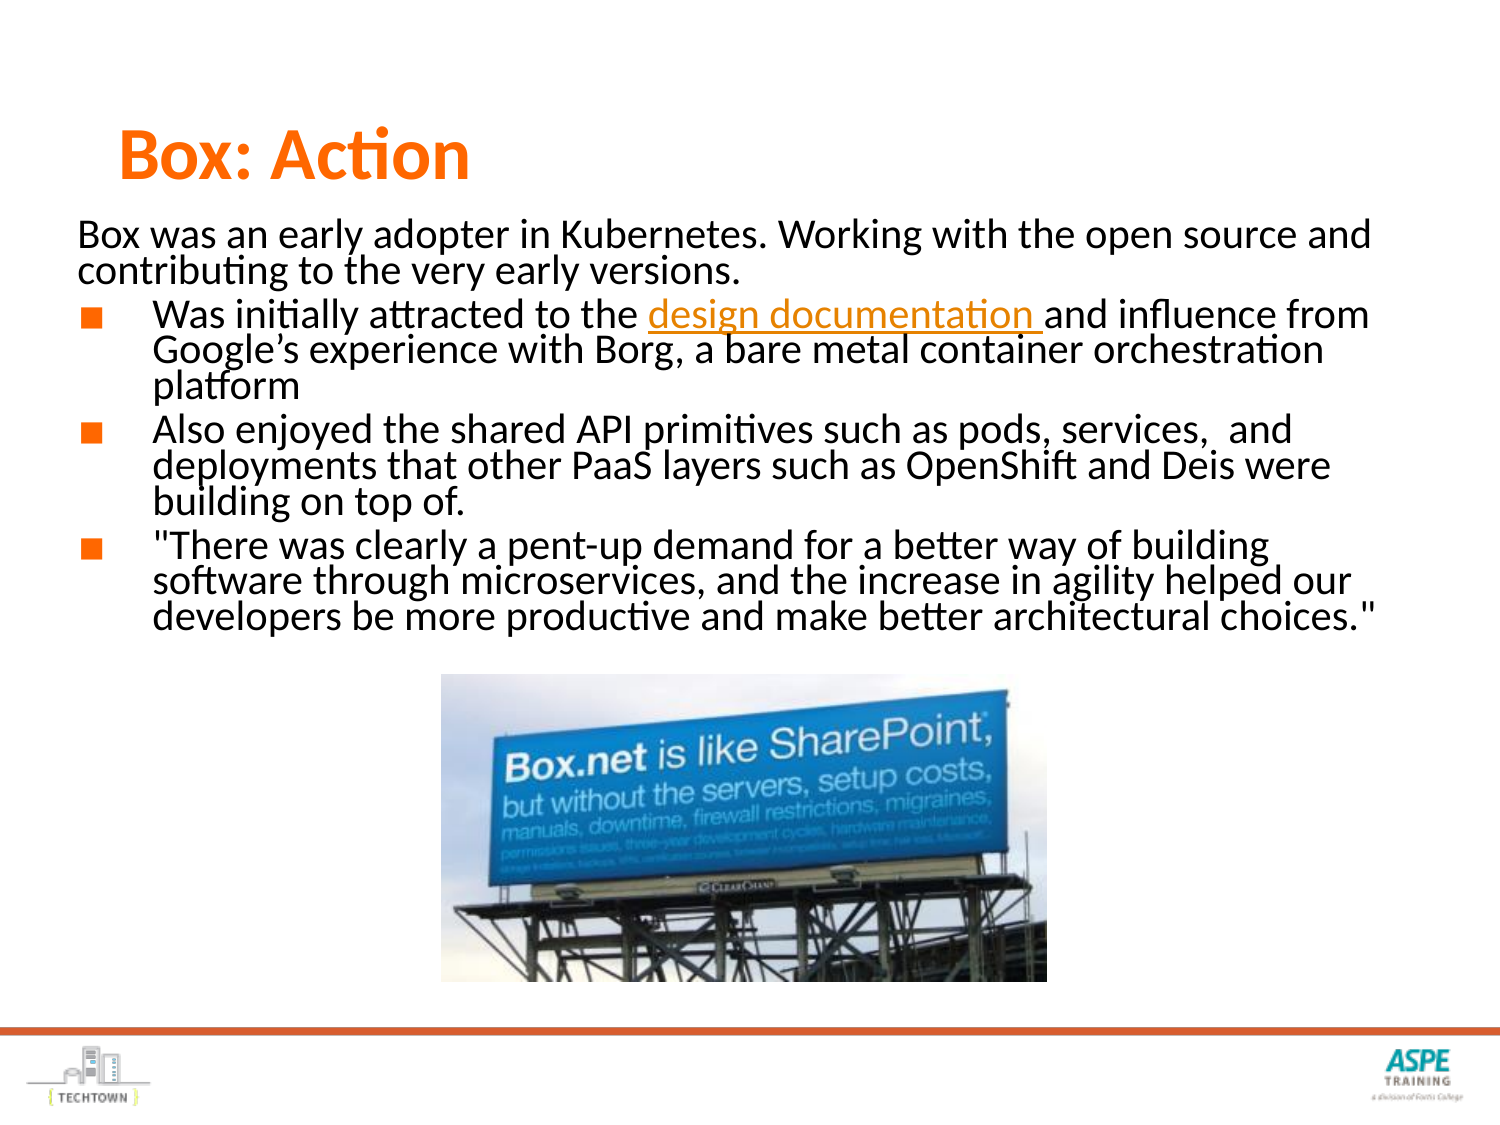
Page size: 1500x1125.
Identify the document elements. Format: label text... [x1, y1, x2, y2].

list Box was an early adopter in Kubernetes. Working with the open source and contributing to the very early versions. Was initially attracted to the design documentation and influence from Google’s experience with Borg, a bare metal container orchestration platform Also enjoyed the shared API primitives such as pods, services, and deployments that other PaaS layers such as OpenShift and Deis were building on top of. "There was clearly a pent-up demand for a better way of building software through microservices, and the increase in agility helped our developers be more productive and make better architectural choices." [62, 212, 1425, 650]
title Box: Action [103, 59, 1397, 212]
picture [441, 674, 1047, 983]
